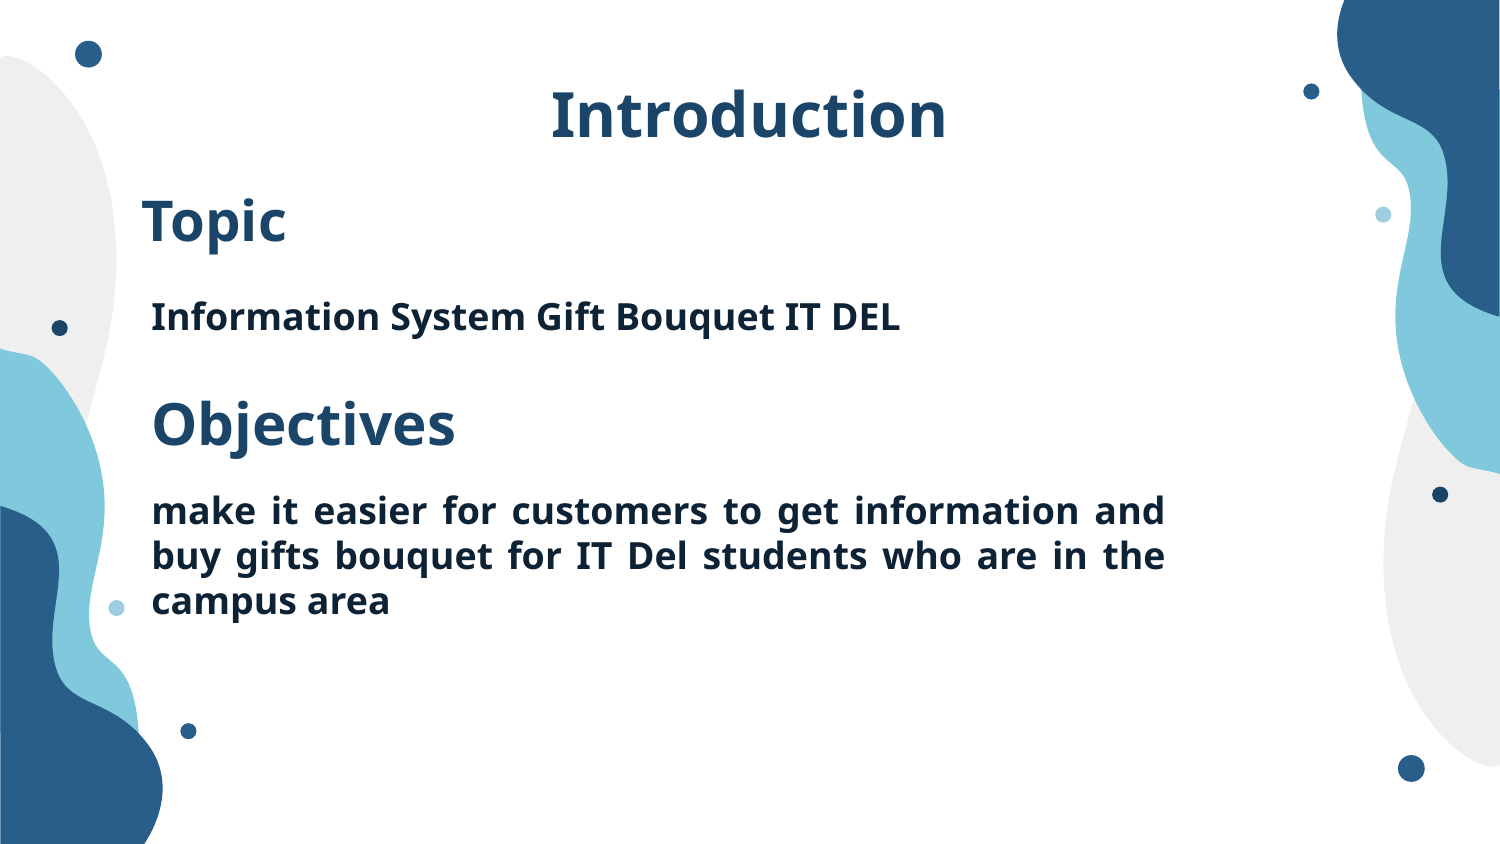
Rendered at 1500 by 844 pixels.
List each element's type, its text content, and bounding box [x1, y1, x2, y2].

text_box make it easier for customers to get information and buy gifts bouquet for IT Del students who are in the campus area [136, 471, 1182, 638]
subtitle Topic [0, 189, 465, 249]
title Introduction [441, 59, 1059, 154]
text_box Objectives [136, 392, 636, 452]
subtitle Information System Gift Bouquet IT DEL [136, 278, 1182, 373]
